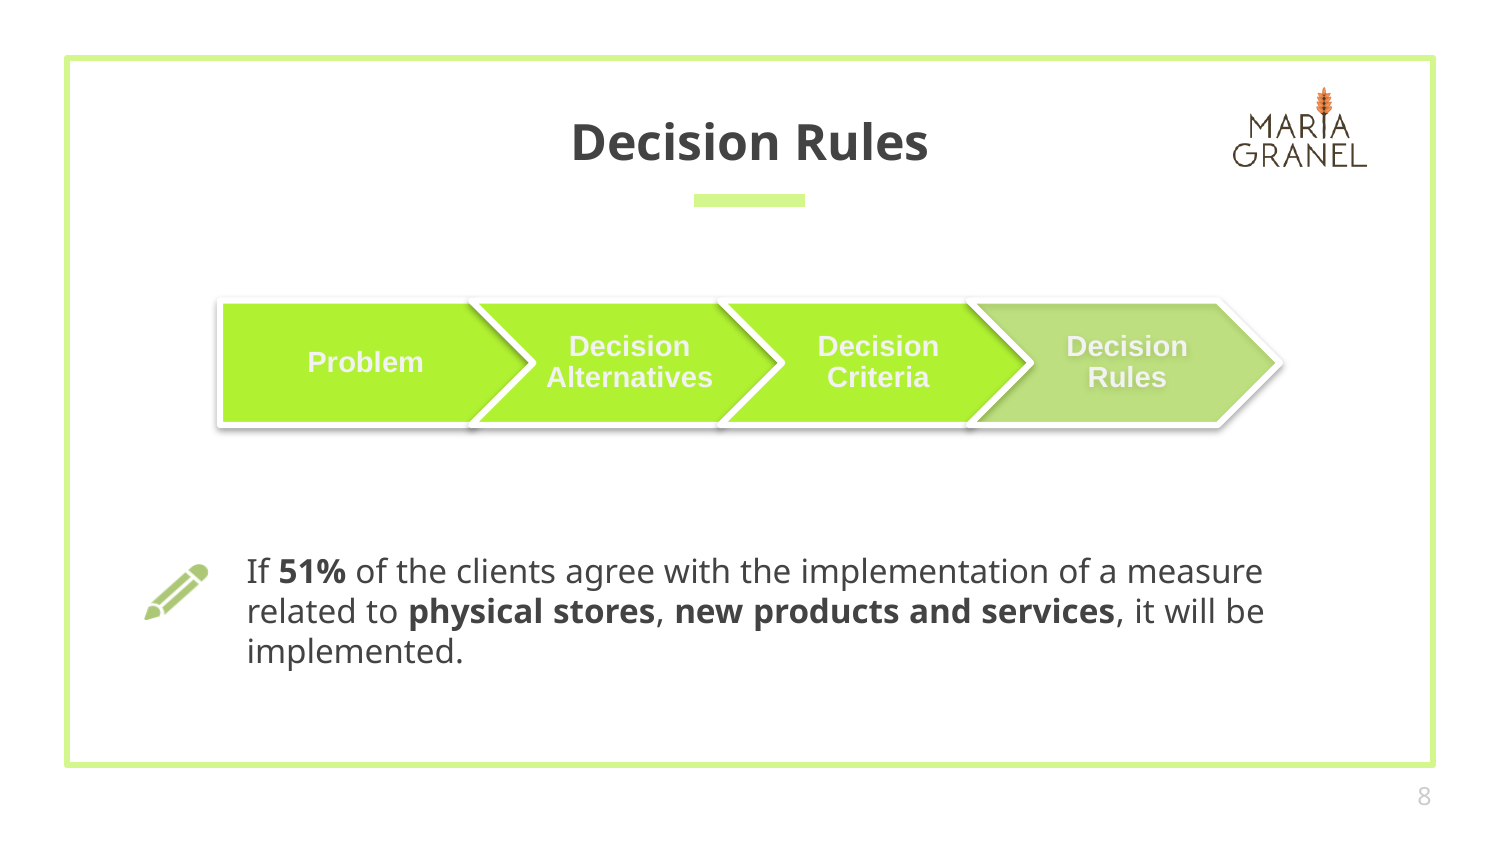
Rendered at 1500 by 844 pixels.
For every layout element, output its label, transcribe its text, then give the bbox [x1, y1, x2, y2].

title Decision Rules [0, 35, 1500, 186]
picture [144, 564, 209, 621]
picture [1197, 87, 1403, 172]
slide_number 8 [1402, 764, 1493, 830]
text_box If 51% of the clients agree with the implementation of a measure related to physical stores, new products and services, it will be implemented. [208, 535, 1280, 650]
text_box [219, 191, 1281, 534]
